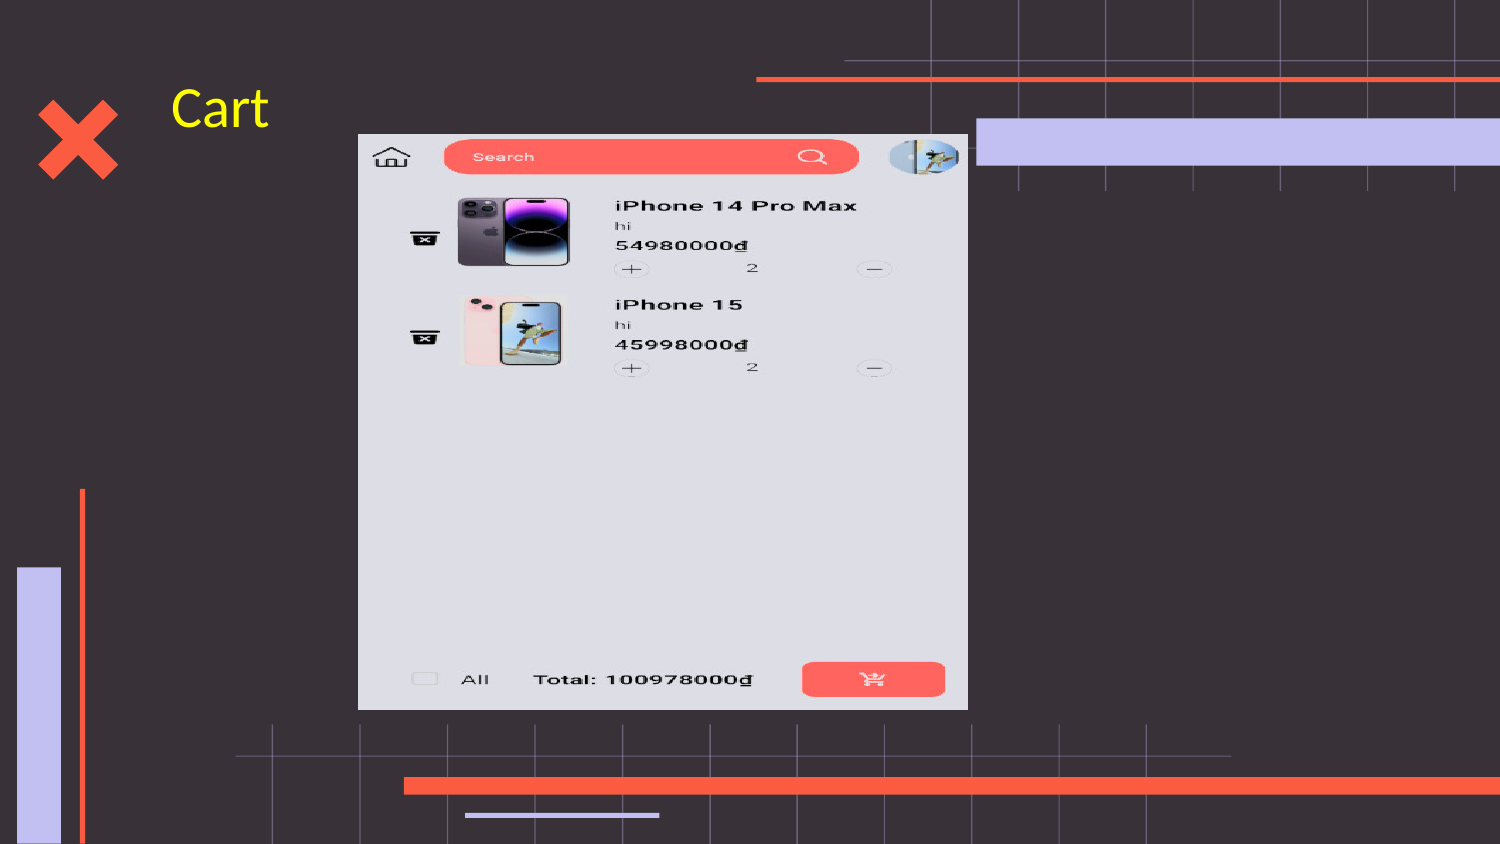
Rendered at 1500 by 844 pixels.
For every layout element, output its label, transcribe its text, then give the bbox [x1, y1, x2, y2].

picture [358, 134, 969, 710]
text_box Cart [81, 62, 833, 147]
